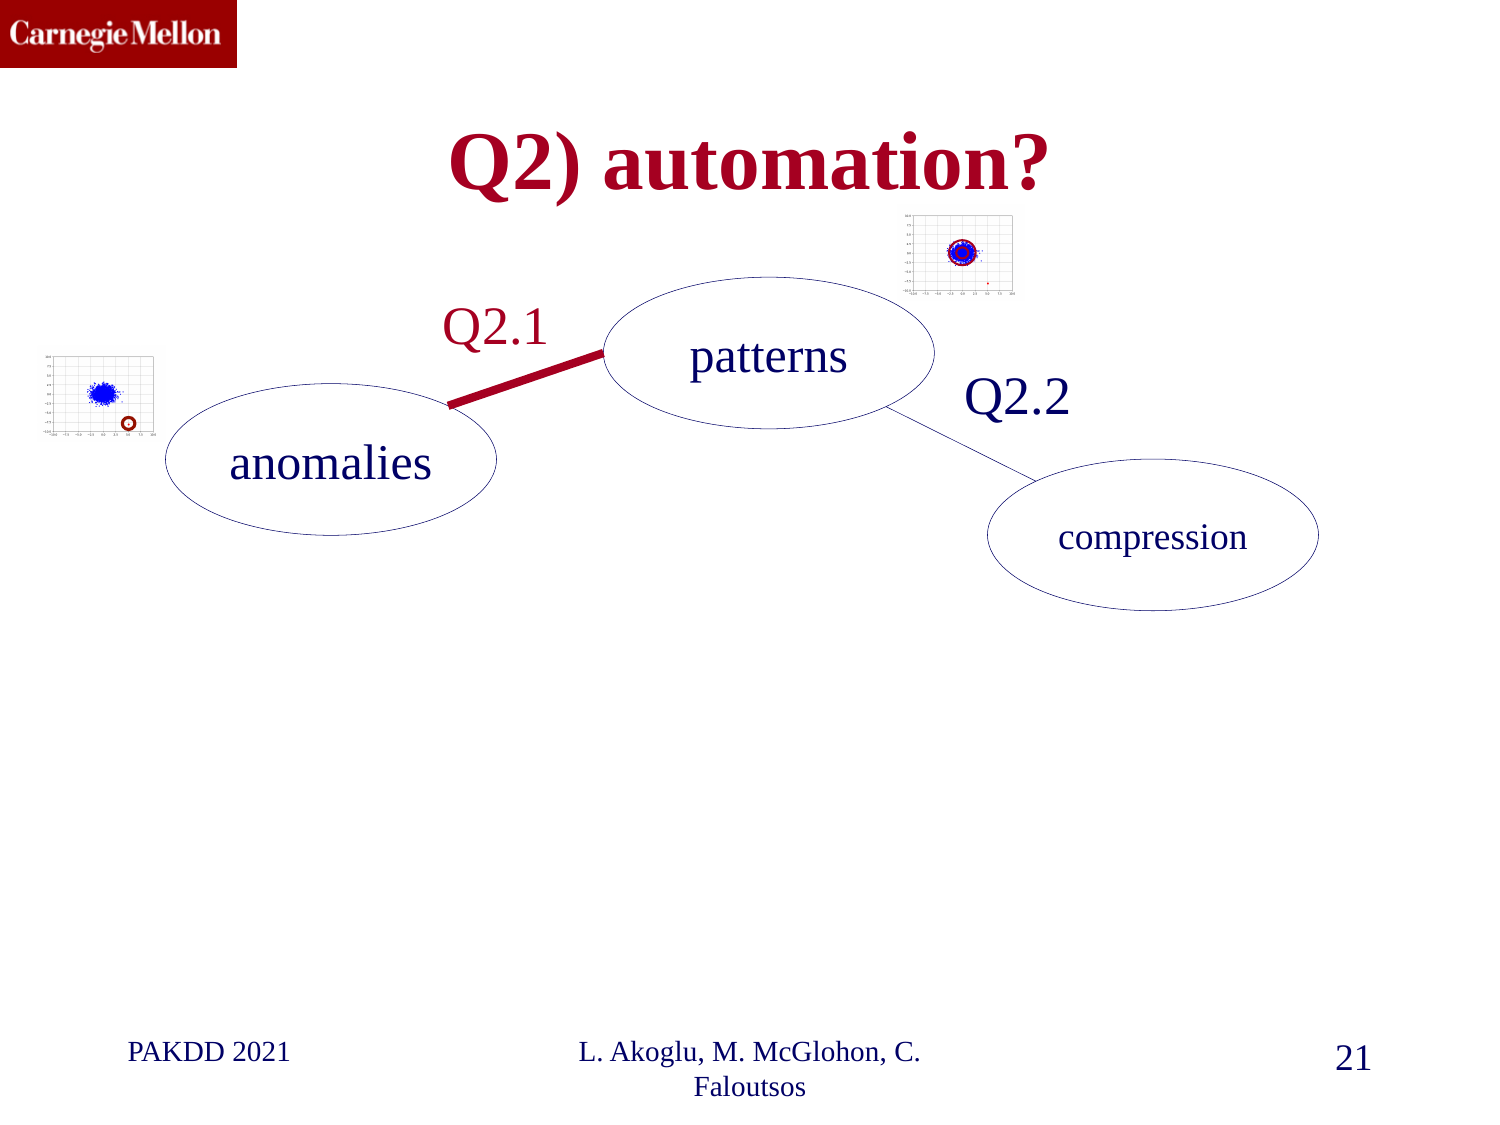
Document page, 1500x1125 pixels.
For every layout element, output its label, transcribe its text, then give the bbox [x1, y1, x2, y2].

slide_number 21 [1074, 1024, 1388, 1101]
text_box compression [987, 459, 1319, 611]
slide_number PAKDD 2021 [112, 1024, 426, 1101]
text_box anomalies [165, 383, 497, 536]
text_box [885, 406, 1037, 482]
text_box Q2.1 [427, 283, 565, 363]
footer L. Akoglu, M. McGlohon, C. Faloutsos [512, 1024, 988, 1101]
text_box Q2.2 [949, 352, 1087, 433]
picture [0, 0, 237, 68]
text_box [447, 352, 604, 406]
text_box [37, 345, 166, 442]
title Q2) automation? [112, 99, 1388, 213]
text_box patterns [603, 277, 935, 429]
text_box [896, 204, 1026, 301]
